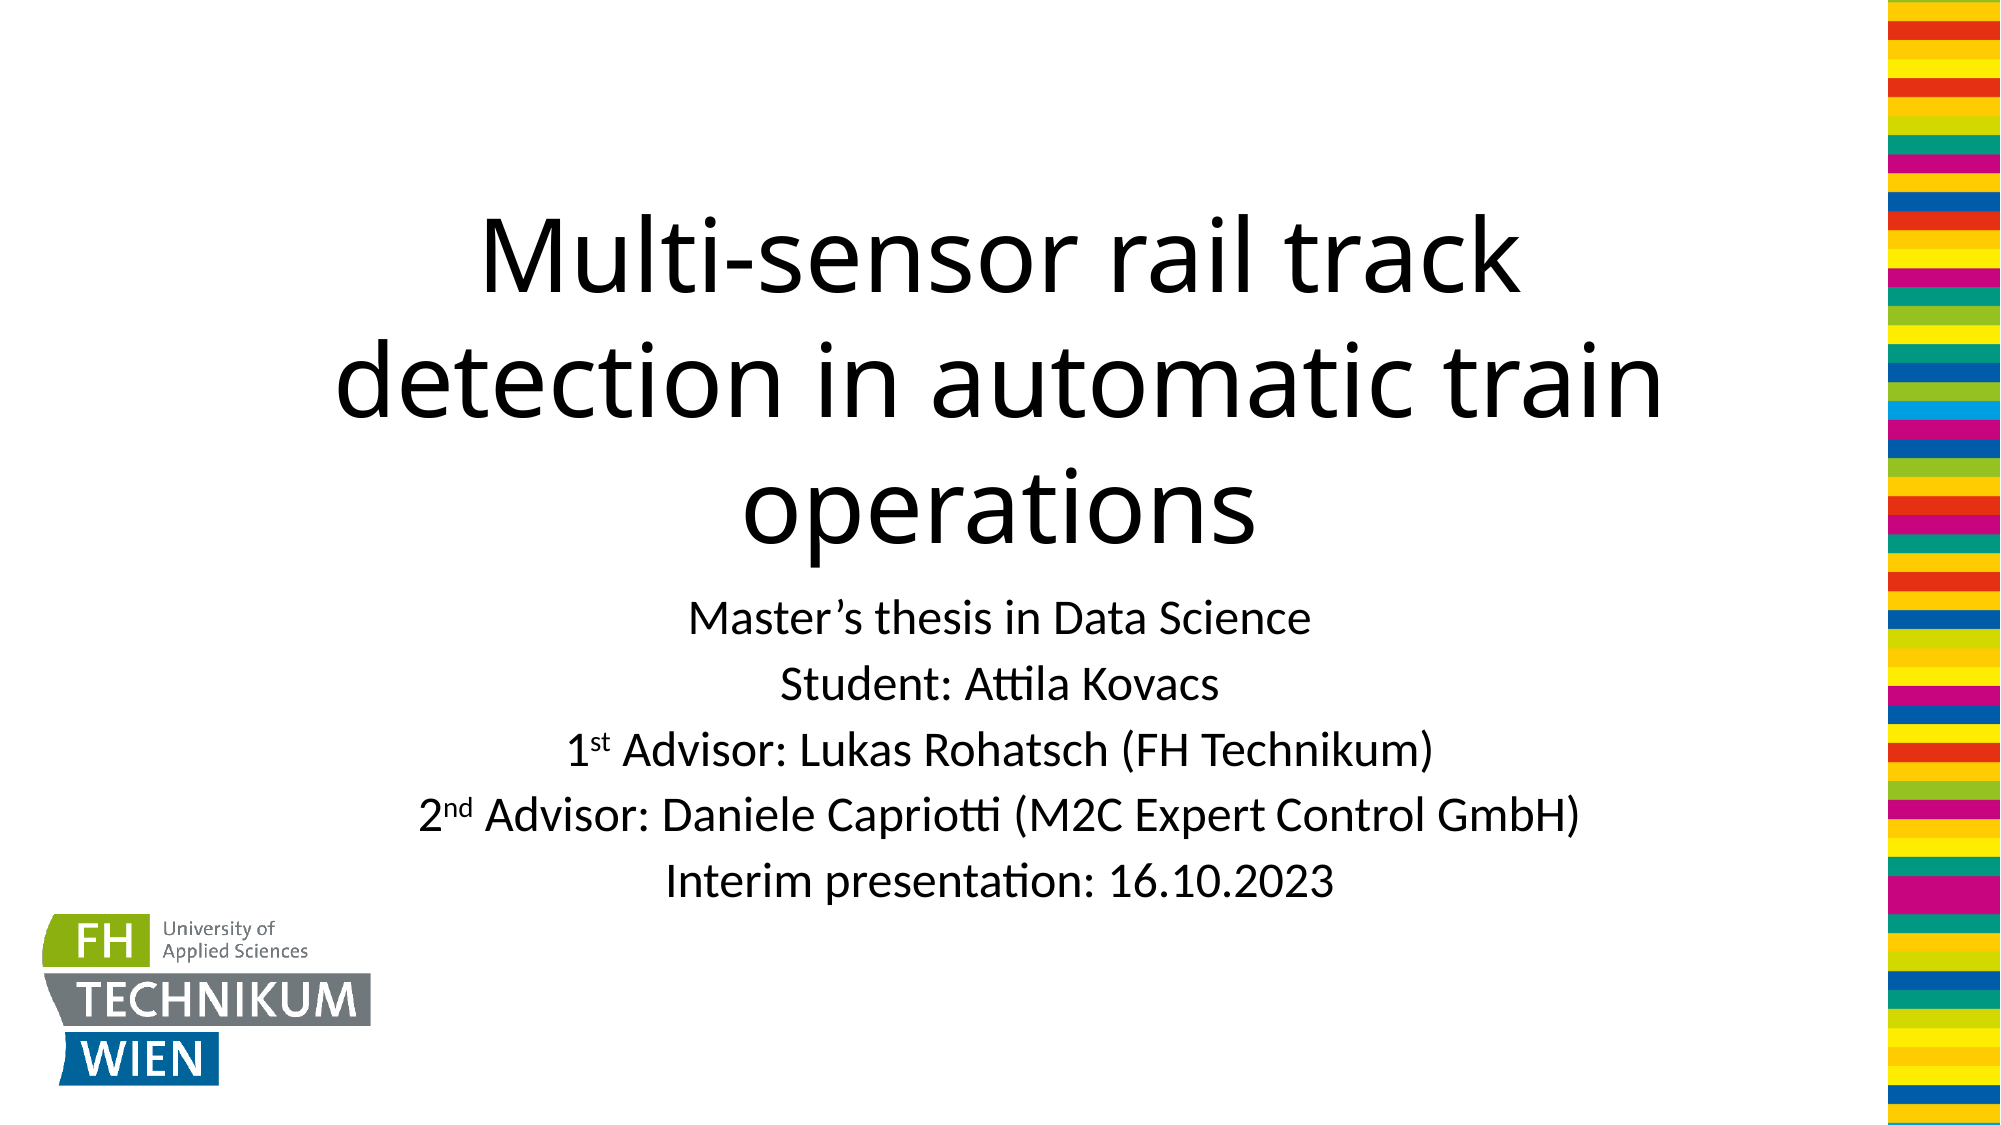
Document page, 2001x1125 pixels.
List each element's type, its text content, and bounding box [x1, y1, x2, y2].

subtitle Master’s thesis in Data Science Student: Attila Kovacs 1st Advisor: Lukas Rohatsch (FH Technikum) 2nd Advisor: Daniele Capriotti (M2C Expert Control GmbH) Interim presentation: 16.10.2023 [249, 590, 1750, 929]
picture [0, 837, 427, 1125]
picture [1888, 0, 2000, 401]
title Multi-sensor rail track detection in automatic train operations [249, 184, 1750, 576]
picture [1888, 420, 2000, 1122]
